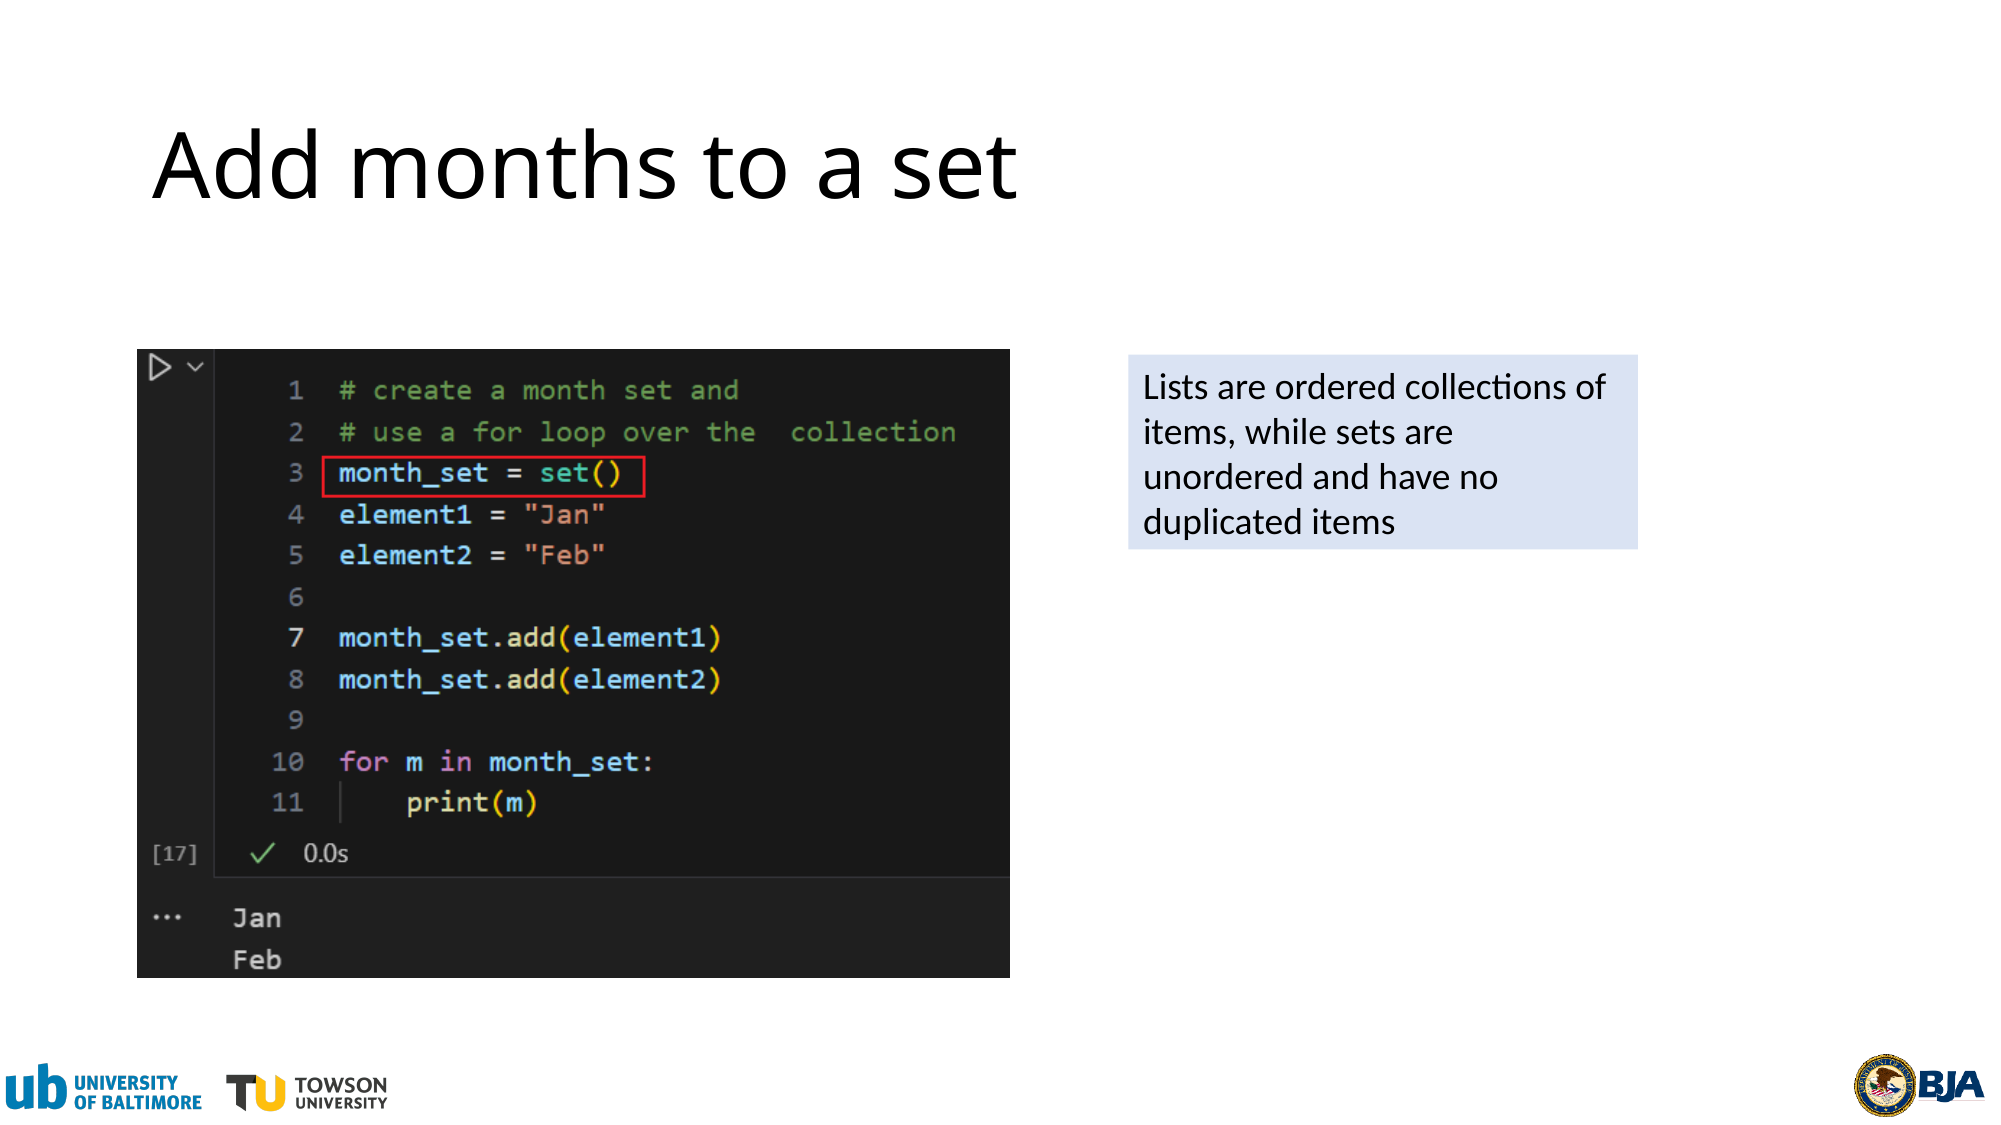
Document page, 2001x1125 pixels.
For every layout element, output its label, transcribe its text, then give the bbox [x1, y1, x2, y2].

text_box Lists are ordered collections of items, while sets are unordered and have no duplicated items [1128, 354, 1638, 550]
picture [1854, 1054, 1986, 1117]
picture [137, 349, 1010, 978]
picture [0, 1031, 407, 1125]
title Add months to a set [137, 59, 1863, 278]
